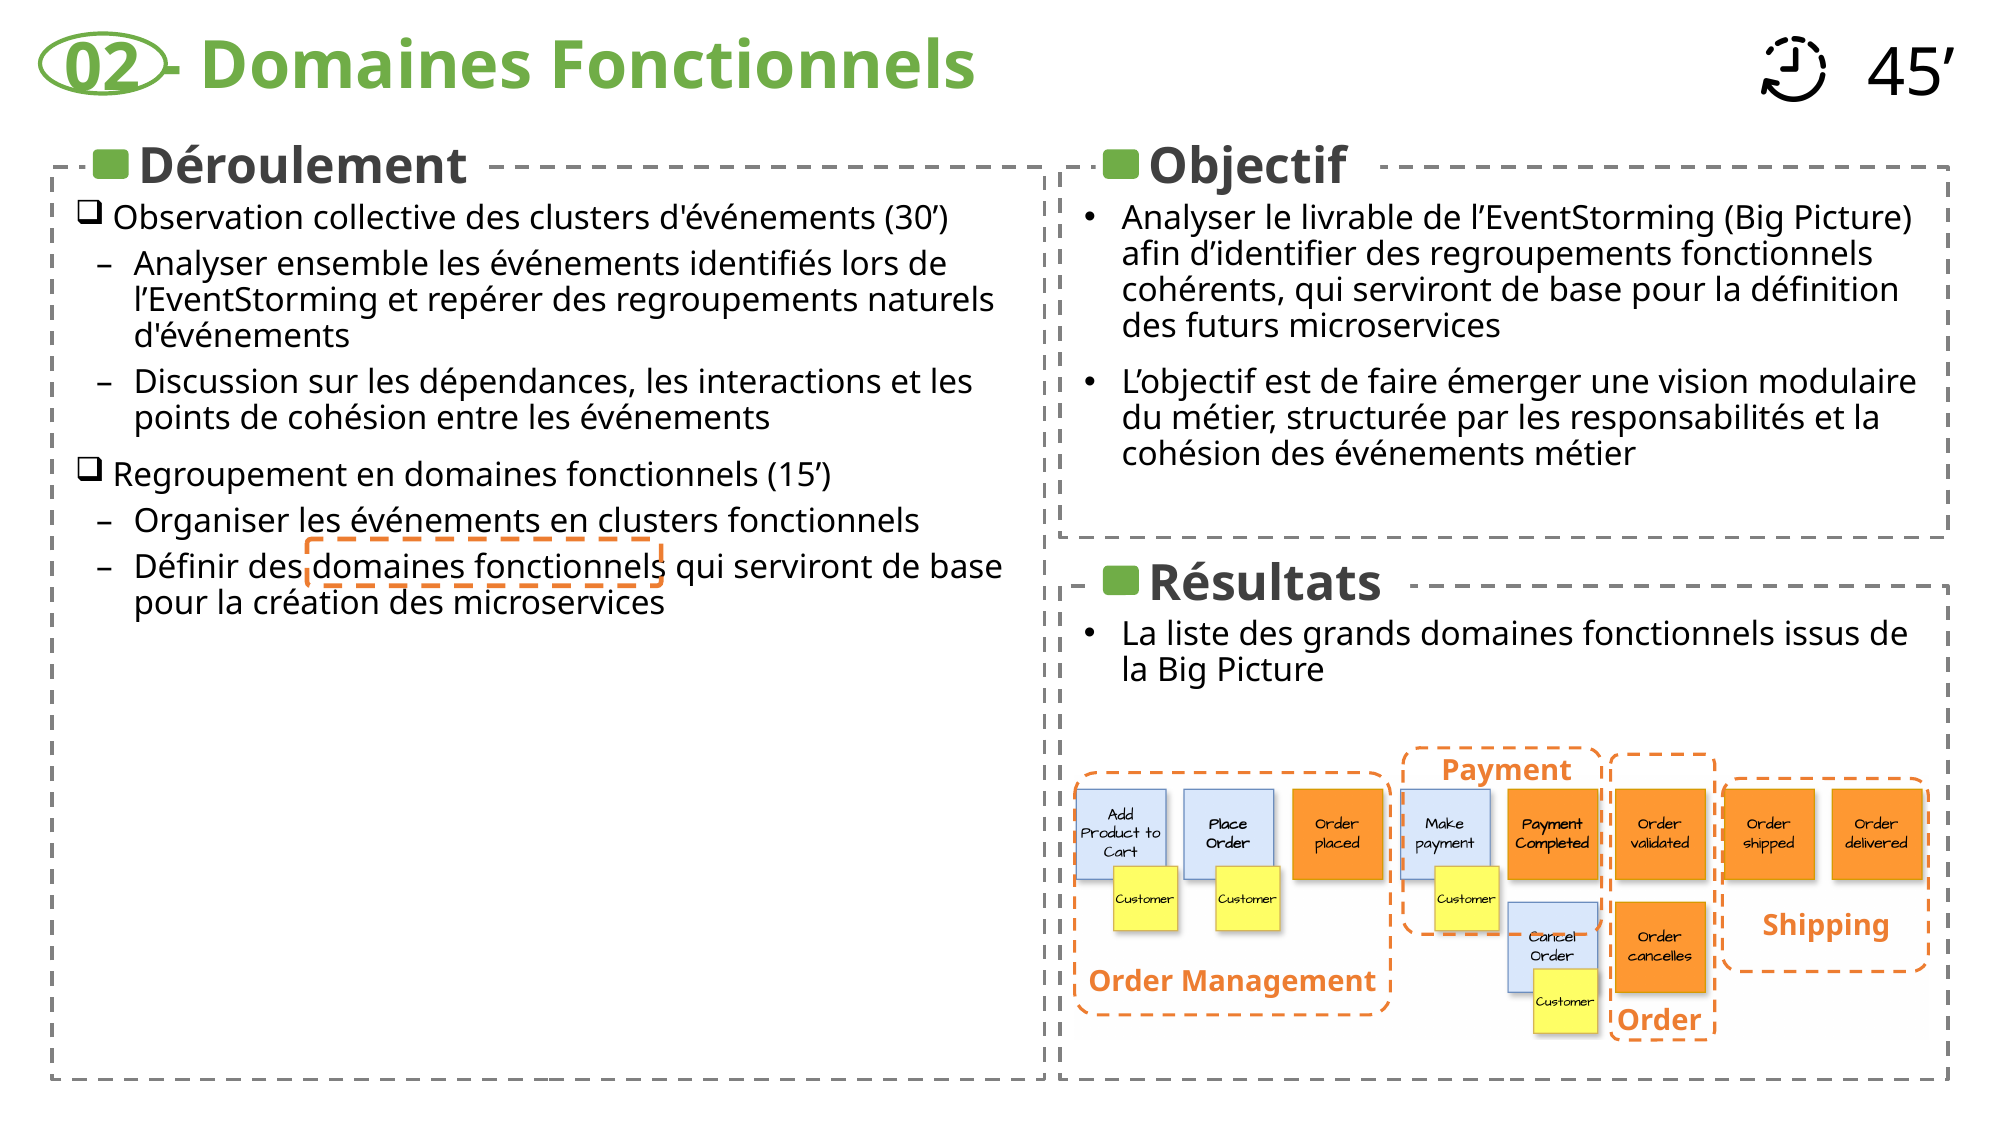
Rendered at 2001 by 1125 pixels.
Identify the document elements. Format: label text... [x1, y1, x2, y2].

list 45’ [1840, 41, 1982, 107]
picture [1761, 36, 1826, 102]
list La liste des grands domaines fonctionnels issus de la Big Picture [1069, 609, 1934, 1062]
list Analyser le livrable de l’EventStorming (Big Picture) afin d’identifier des regroupements fonctionnels cohérents, qui serviront de base pour la définition des futurs microservices L’objectif est de faire émerger une vision modulaire du métier, structurée par les responsabilités et la cohésion des événements métier [1069, 193, 1939, 514]
title 02 - Domaines Fonctionnels [52, 19, 1660, 114]
text_box 02 [38, 32, 167, 95]
list Observation collective des clusters d'événements (30’) Analyser ensemble les événements identifiés lors de l’EventStorming et repérer des regroupements naturels d'événements Discussion sur les dépendances, les interactions et les points de cohésion entre les événements Regroupement en domaines fonctionnels (15’) Organiser les événements en clusters fonctionnels Définir des domaines fonctionnels qui serviront de base pour la création des microservices [60, 193, 1043, 1062]
text_box [305, 538, 663, 587]
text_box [1074, 747, 1929, 1040]
